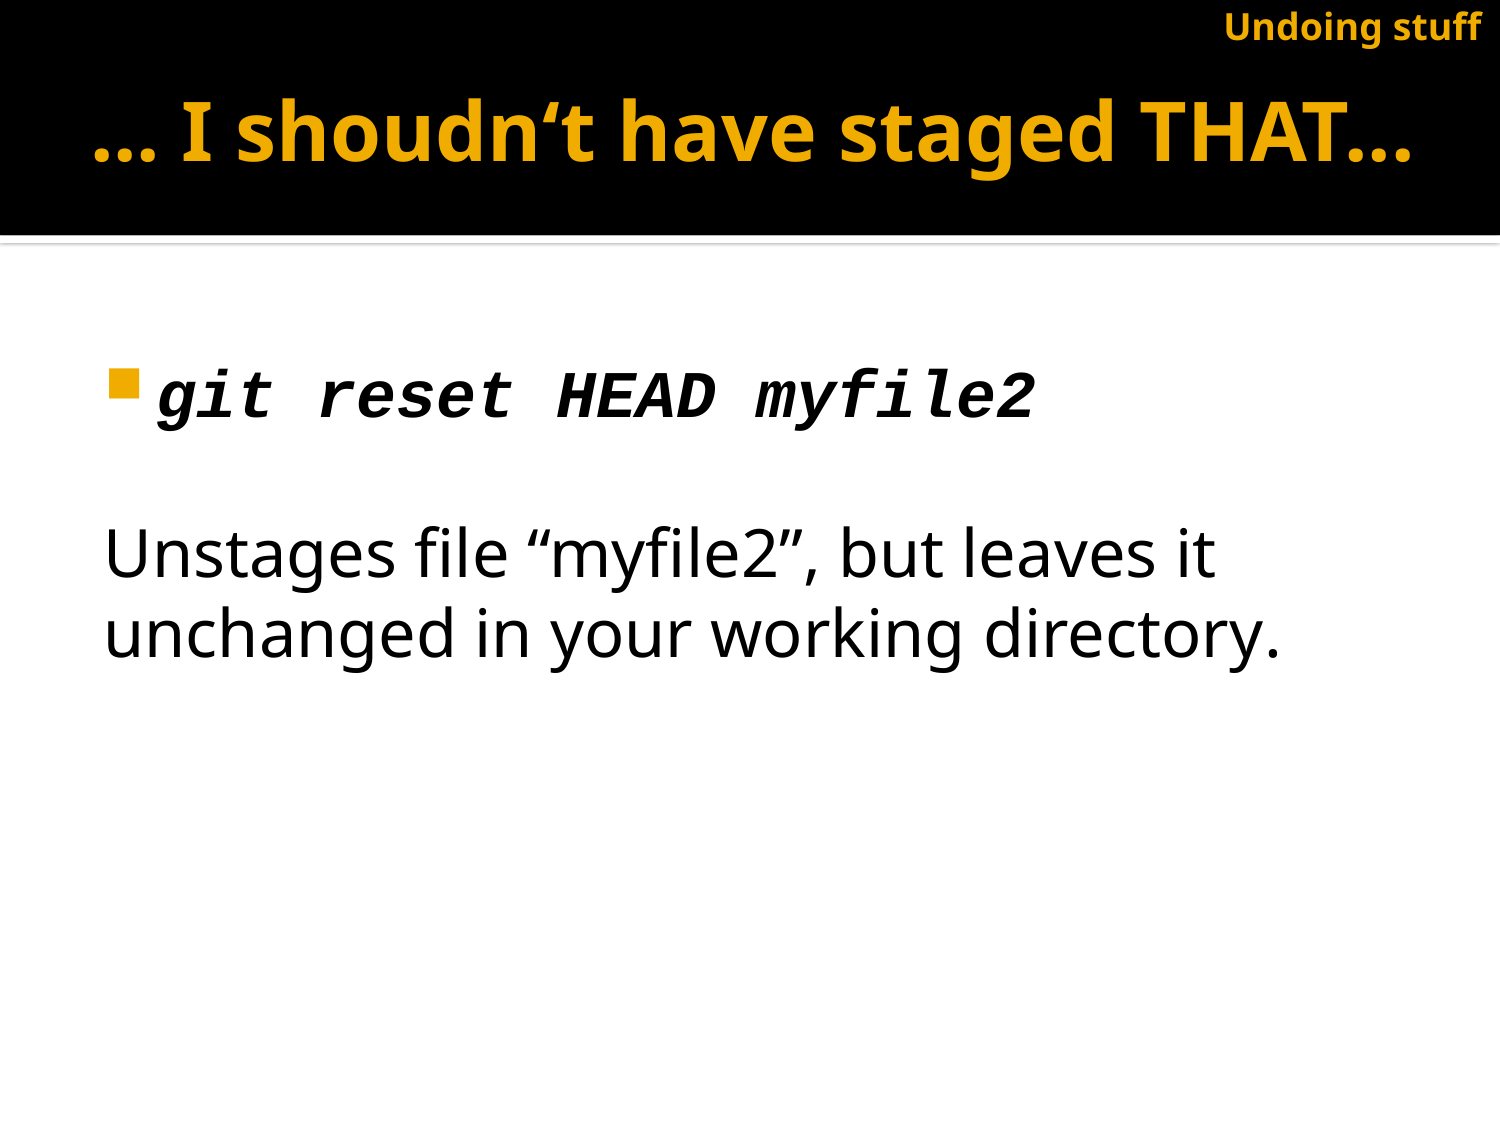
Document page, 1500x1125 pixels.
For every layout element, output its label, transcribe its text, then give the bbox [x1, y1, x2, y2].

text_box Undoing stuff [977, 0, 1490, 59]
title ... I shoudn‘t have staged THAT... [75, 25, 1425, 231]
list git reset HEAD myfile2 Unstages file “myfile2”, but leaves it unchanged in your working directory. [75, 335, 1425, 1050]
